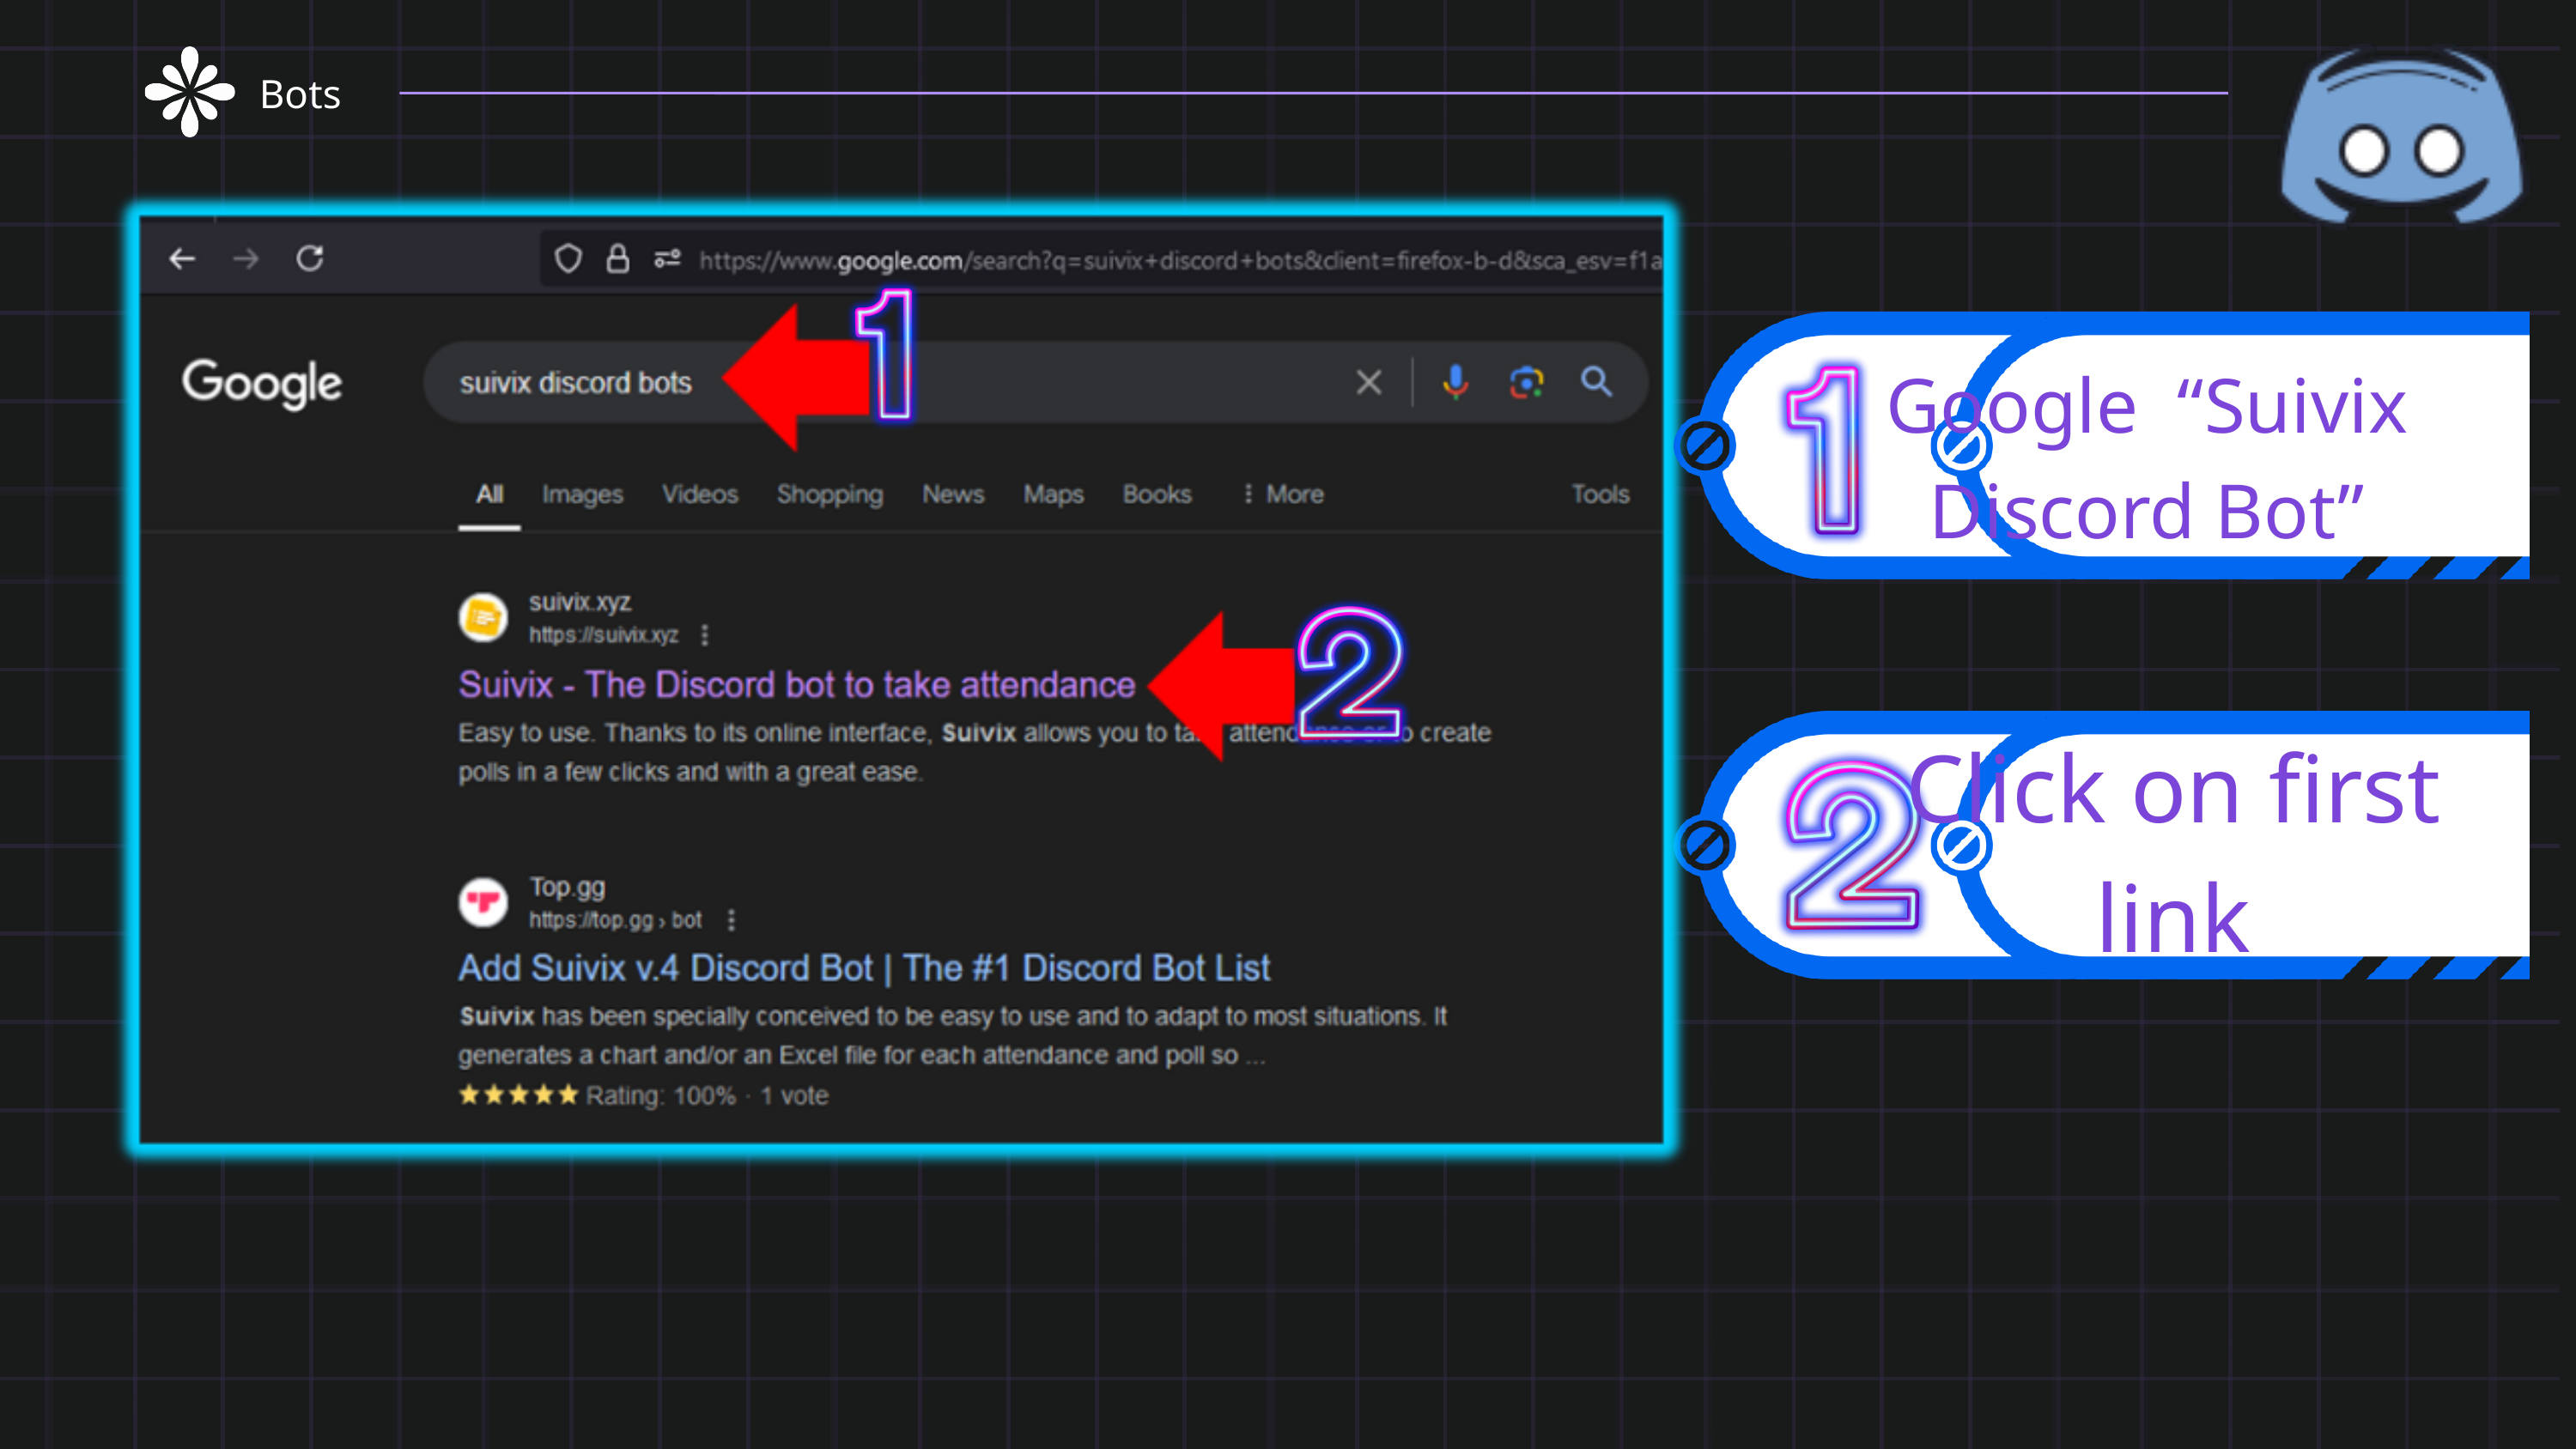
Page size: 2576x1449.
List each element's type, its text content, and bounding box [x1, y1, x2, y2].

text_box Bots [258, 61, 400, 117]
text_box Click on first link [1897, 711, 2450, 972]
text_box Google “Suivix Discord Bot” [1870, 343, 2424, 554]
text_box [1930, 312, 2530, 580]
text_box [1774, 749, 1897, 942]
text_box [1774, 354, 1870, 547]
text_box [144, 46, 235, 137]
text_box [0, 0, 2561, 1449]
text_box [89, 185, 1715, 1175]
text_box [1715, 711, 1930, 979]
text_box [1674, 312, 1930, 579]
text_box [1930, 711, 2530, 979]
text_box [2277, 44, 2530, 230]
text_box [845, 278, 922, 431]
text_box [1288, 597, 1414, 749]
